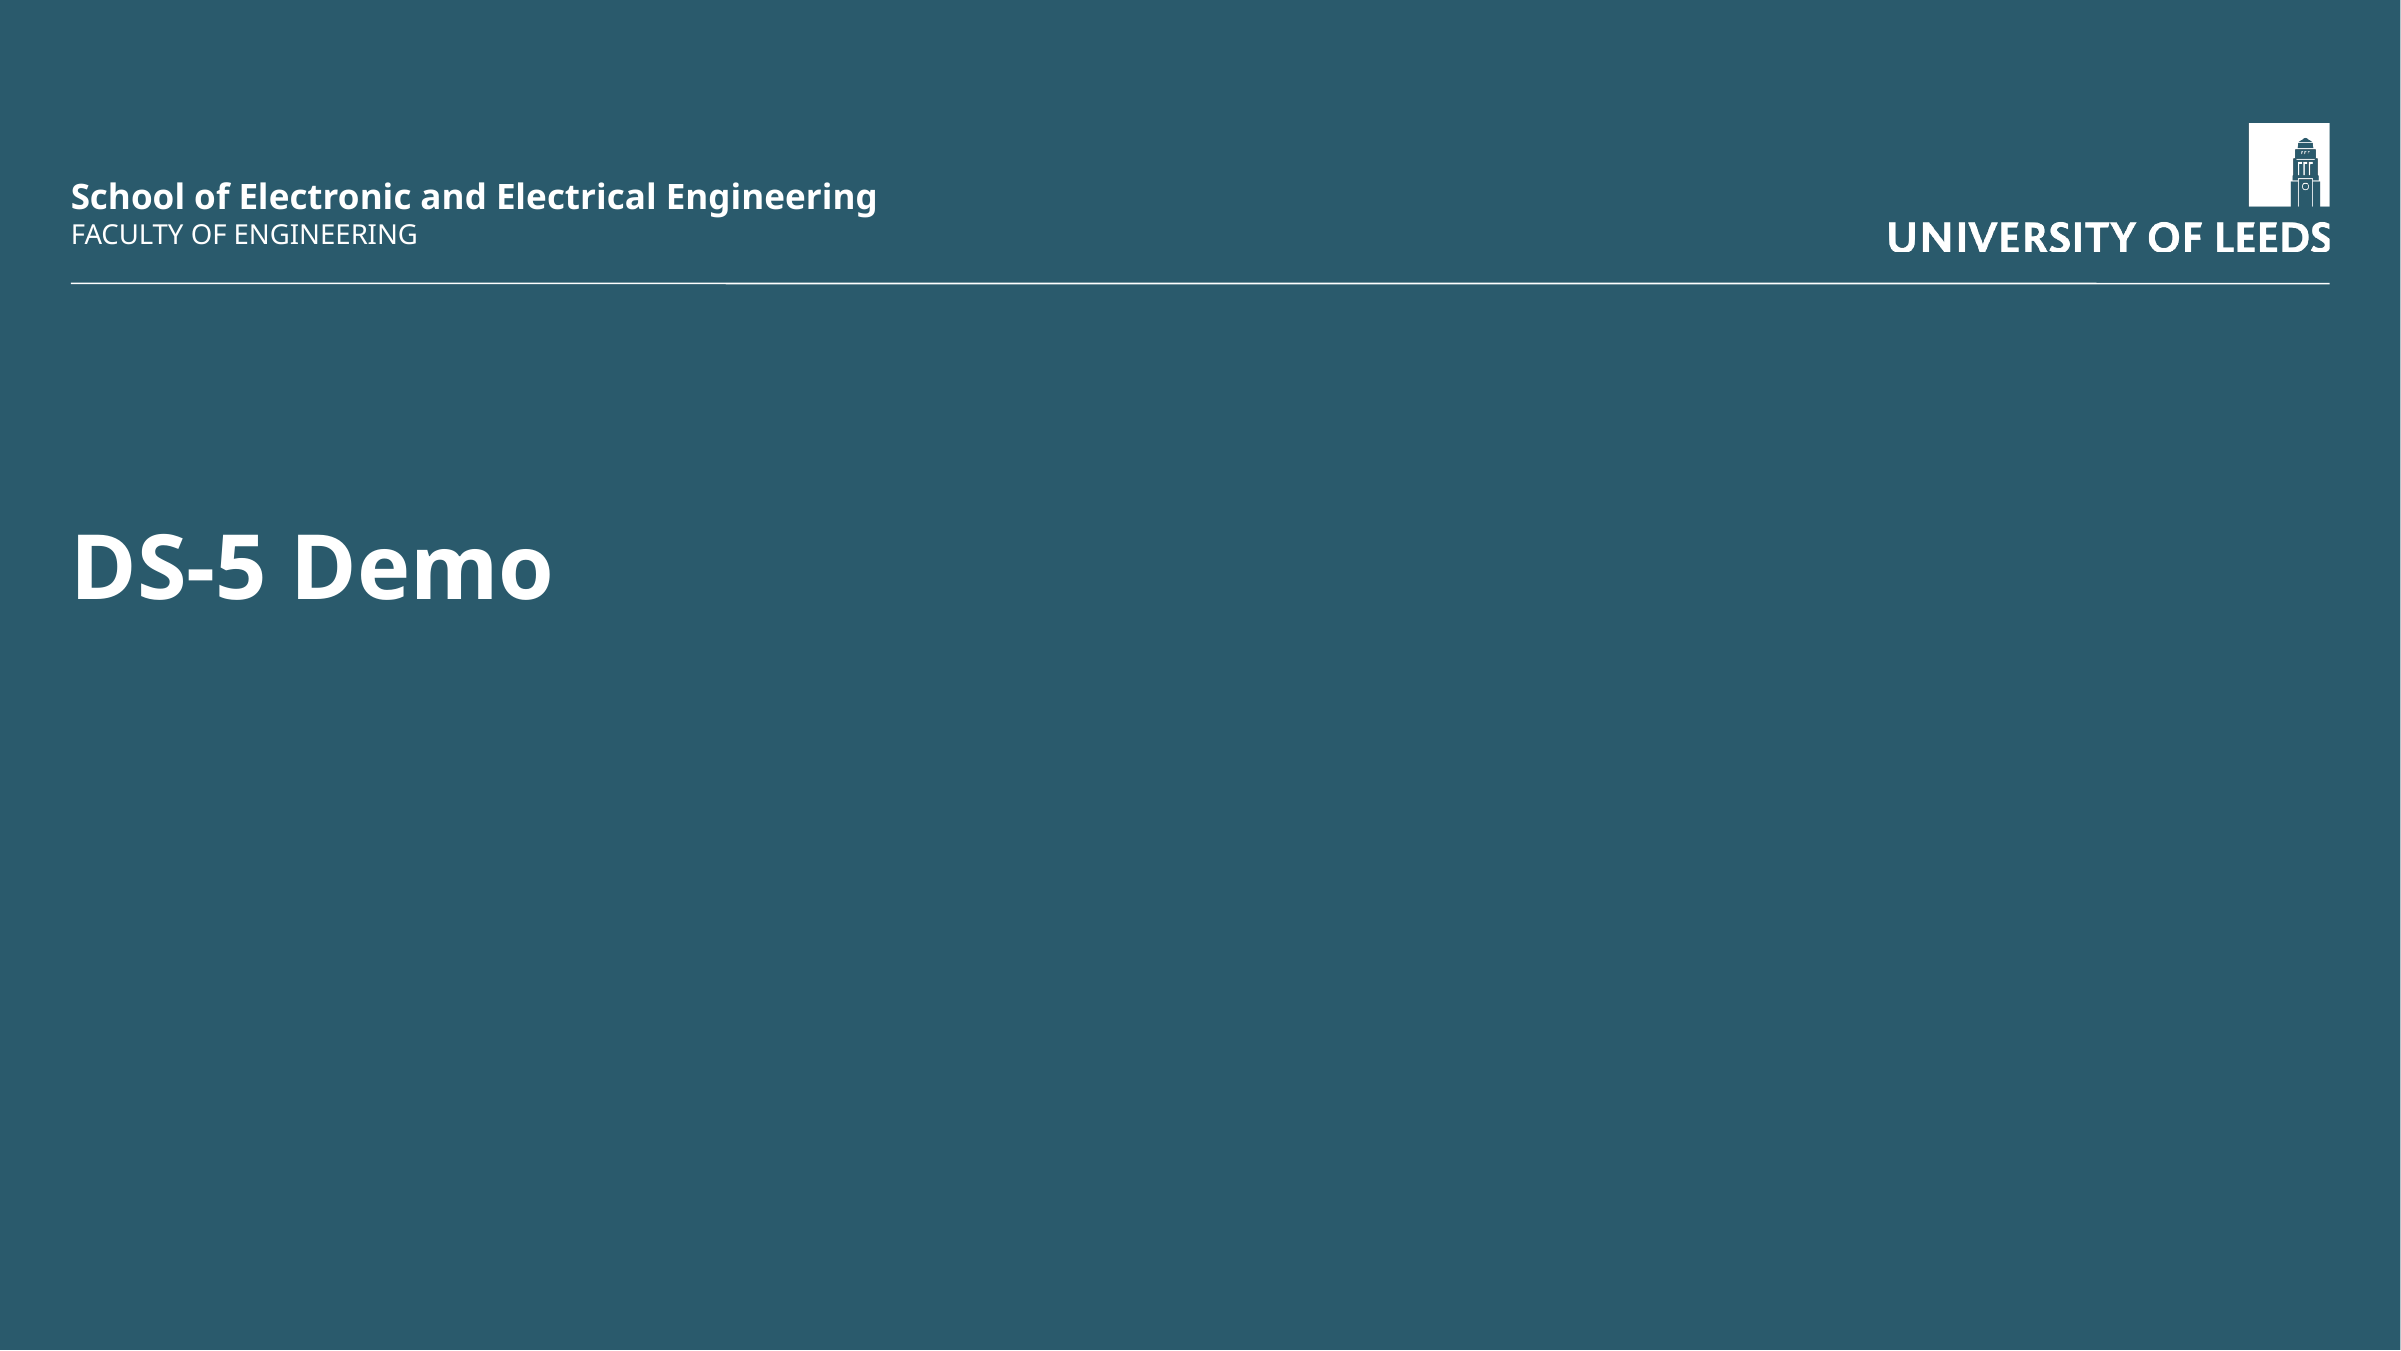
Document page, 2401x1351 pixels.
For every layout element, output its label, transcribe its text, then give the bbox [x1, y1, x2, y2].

title DS-5 Demo [70, 439, 2330, 618]
